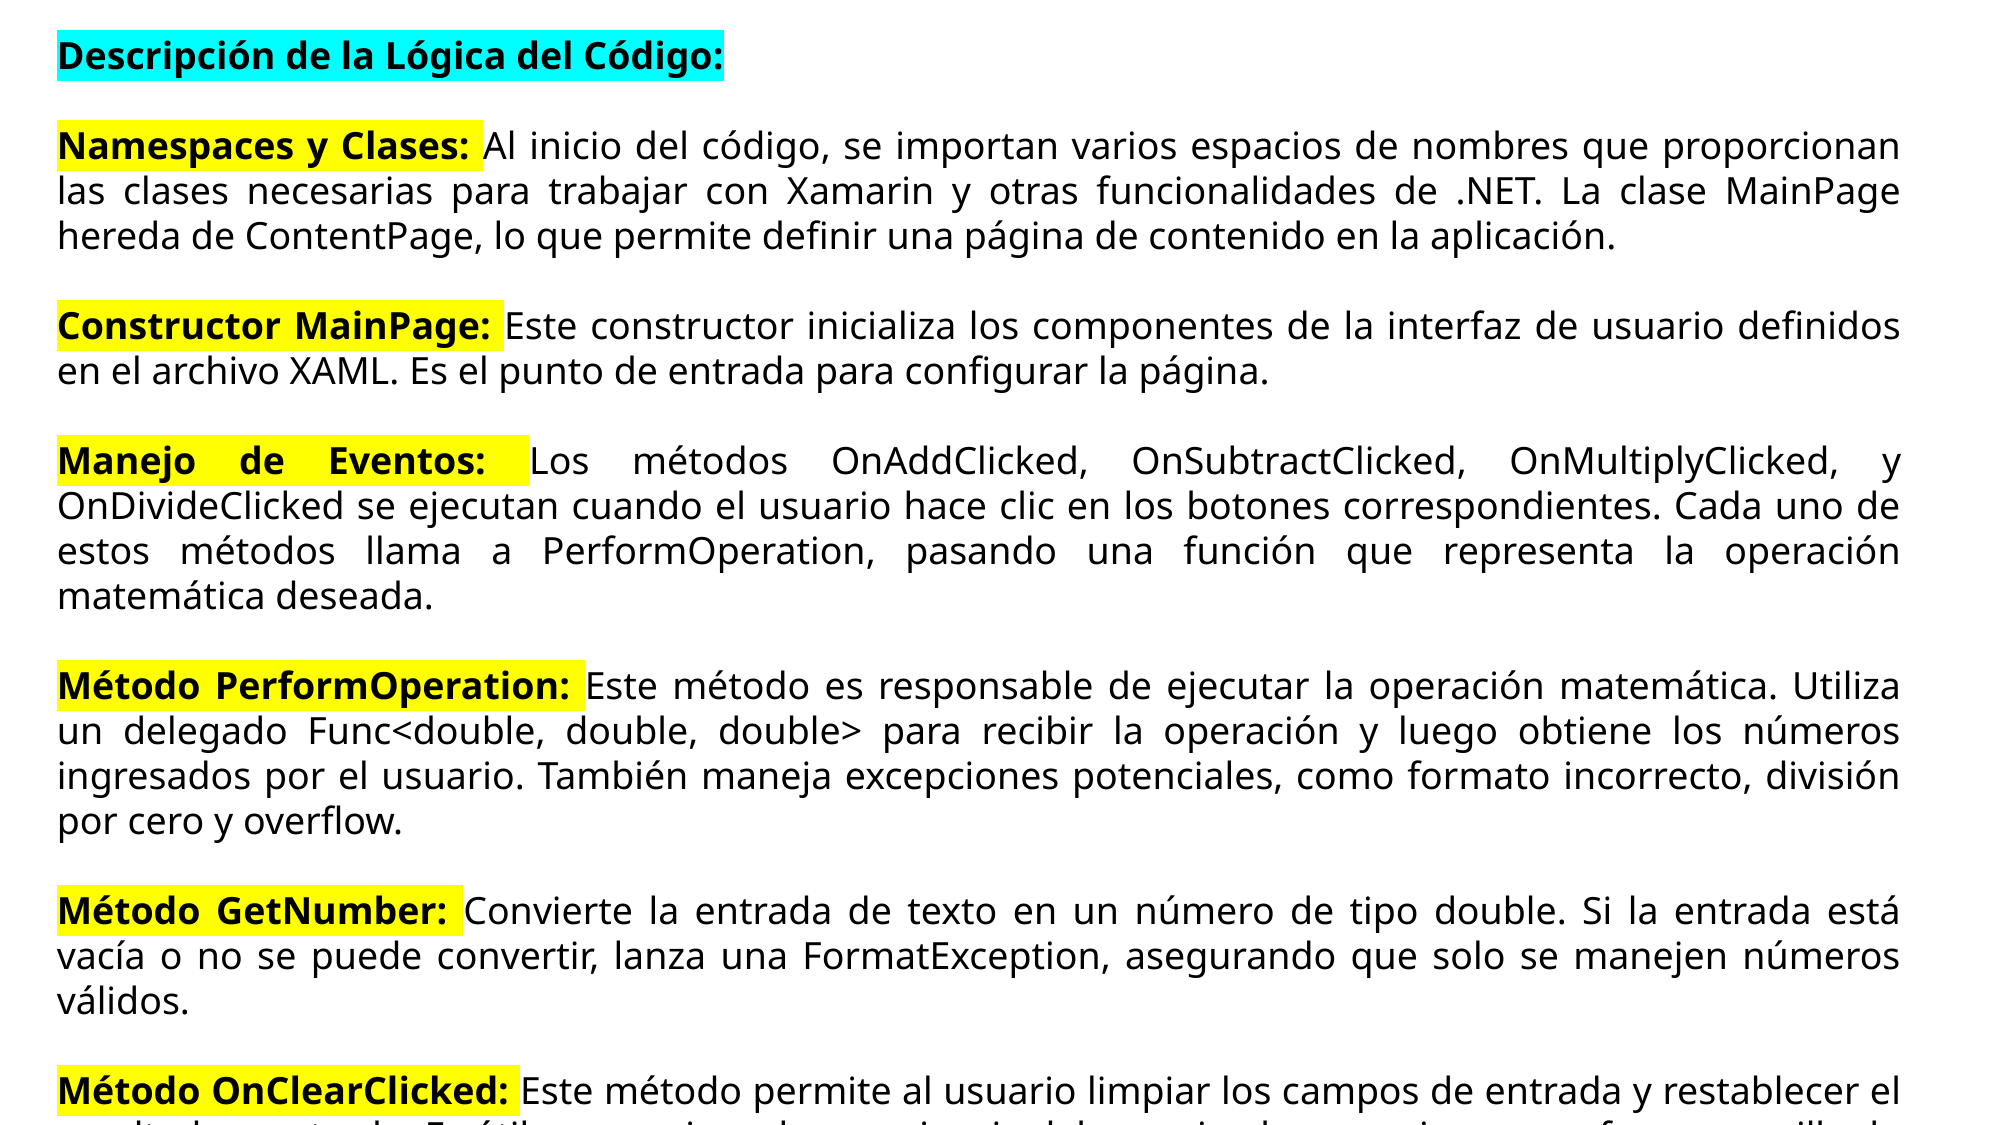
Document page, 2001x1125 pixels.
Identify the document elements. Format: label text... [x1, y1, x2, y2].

text_box Descripción de la Lógica del Código: Namespaces y Clases: Al inicio del código, se importan varios espacios de nombres que proporcionan las clases necesarias para trabajar con Xamarin y otras funcionalidades de .NET. La clase MainPage hereda de ContentPage, lo que permite definir una página de contenido en la aplicación. Constructor MainPage: Este constructor inicializa los componentes de la interfaz de usuario definidos en el archivo XAML. Es el punto de entrada para configurar la página. Manejo de Eventos: Los métodos OnAddClicked, OnSubtractClicked, OnMultiplyClicked, y OnDivideClicked se ejecutan cuando el usuario hace clic en los botones correspondientes. Cada uno de estos métodos llama a PerformOperation, pasando una función que representa la operación matemática deseada. Método PerformOperation: Este método es responsable de ejecutar la operación matemática. Utiliza un delegado Func<double, double, double> para recibir la operación y luego obtiene los números ingresados por el usuario. También maneja excepciones potenciales, como formato incorrecto, división por cero y overflow. Método GetNumber: Convierte la entrada de texto en un número de tipo double. Si la entrada está vacía o no se puede convertir, lanza una FormatException, asegurando que solo se manejen números válidos. Método OnClearClicked: Este método permite al usuario limpiar los campos de entrada y restablecer el resultado mostrado. Es útil para mejorar la experiencia del usuario al proporcionar una forma sencilla de reiniciar la aplicación. [42, 24, 1918, 1125]
